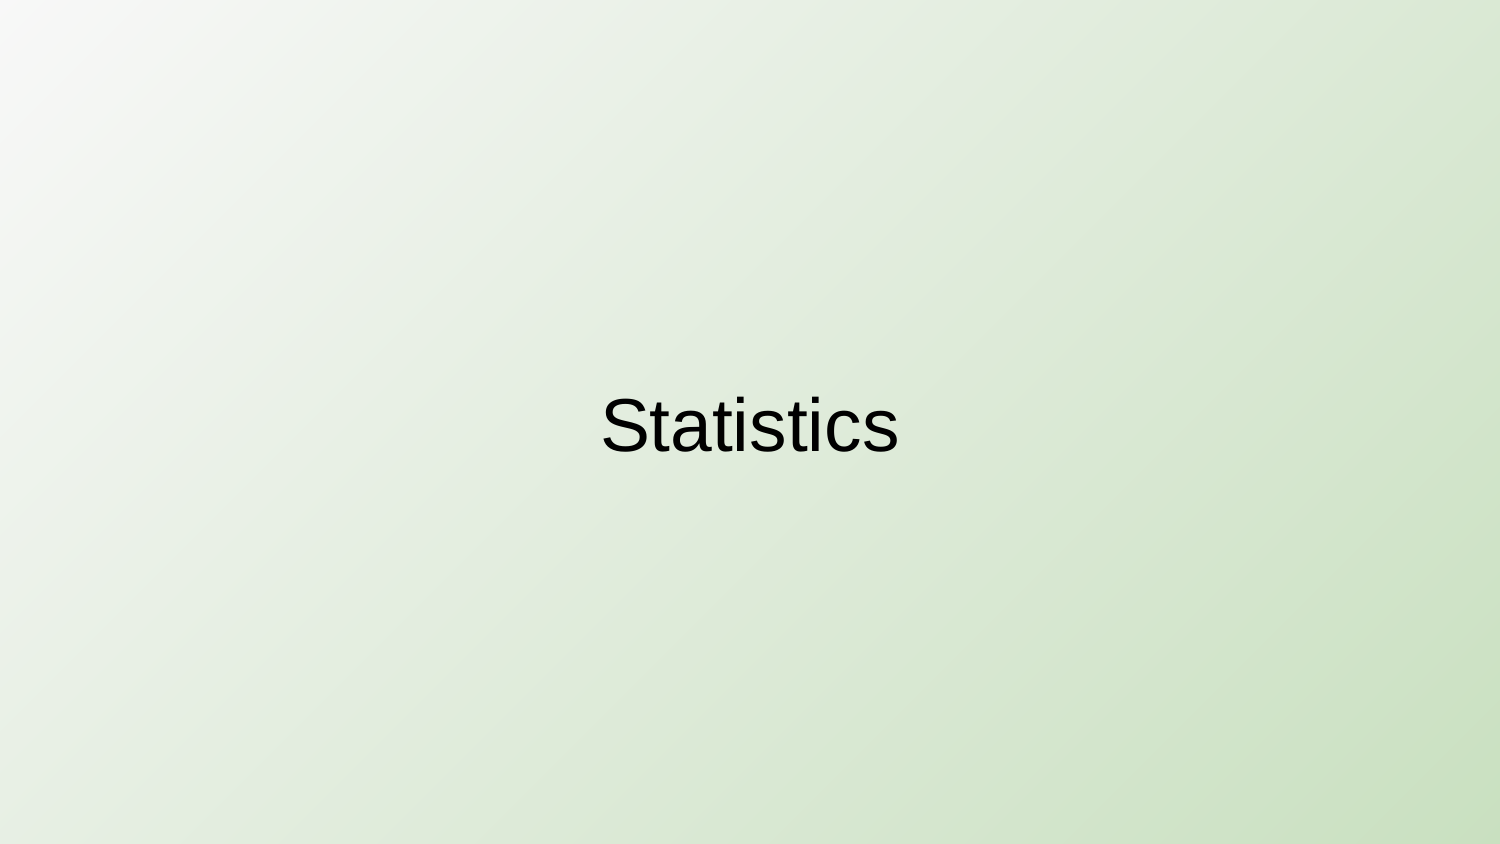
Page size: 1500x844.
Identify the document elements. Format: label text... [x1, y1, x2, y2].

title Statistics [51, 352, 1449, 491]
